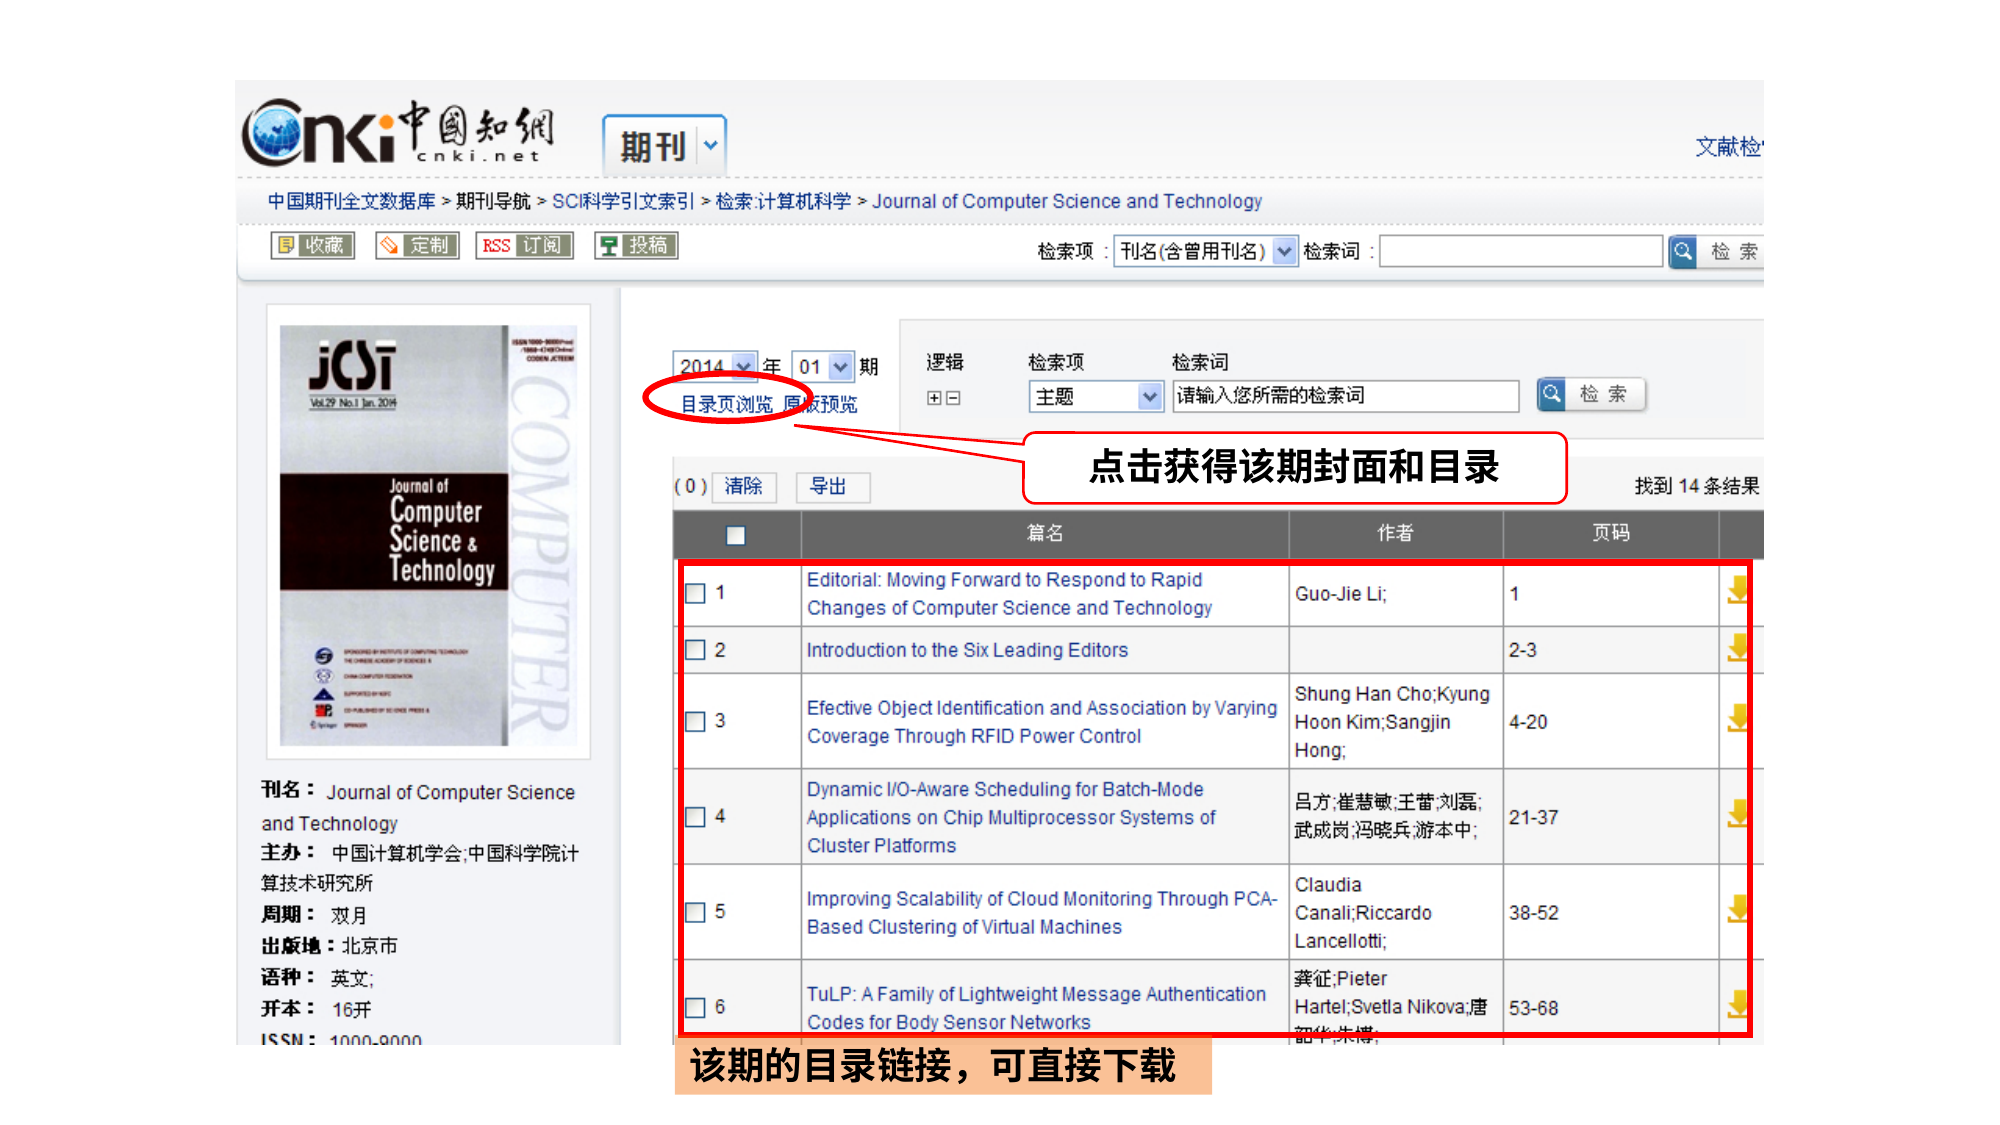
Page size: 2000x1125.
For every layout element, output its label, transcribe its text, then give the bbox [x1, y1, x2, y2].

text_box 该期的目录链接，可直接下载 [674, 1045, 1213, 1095]
picture [235, 80, 1764, 1045]
